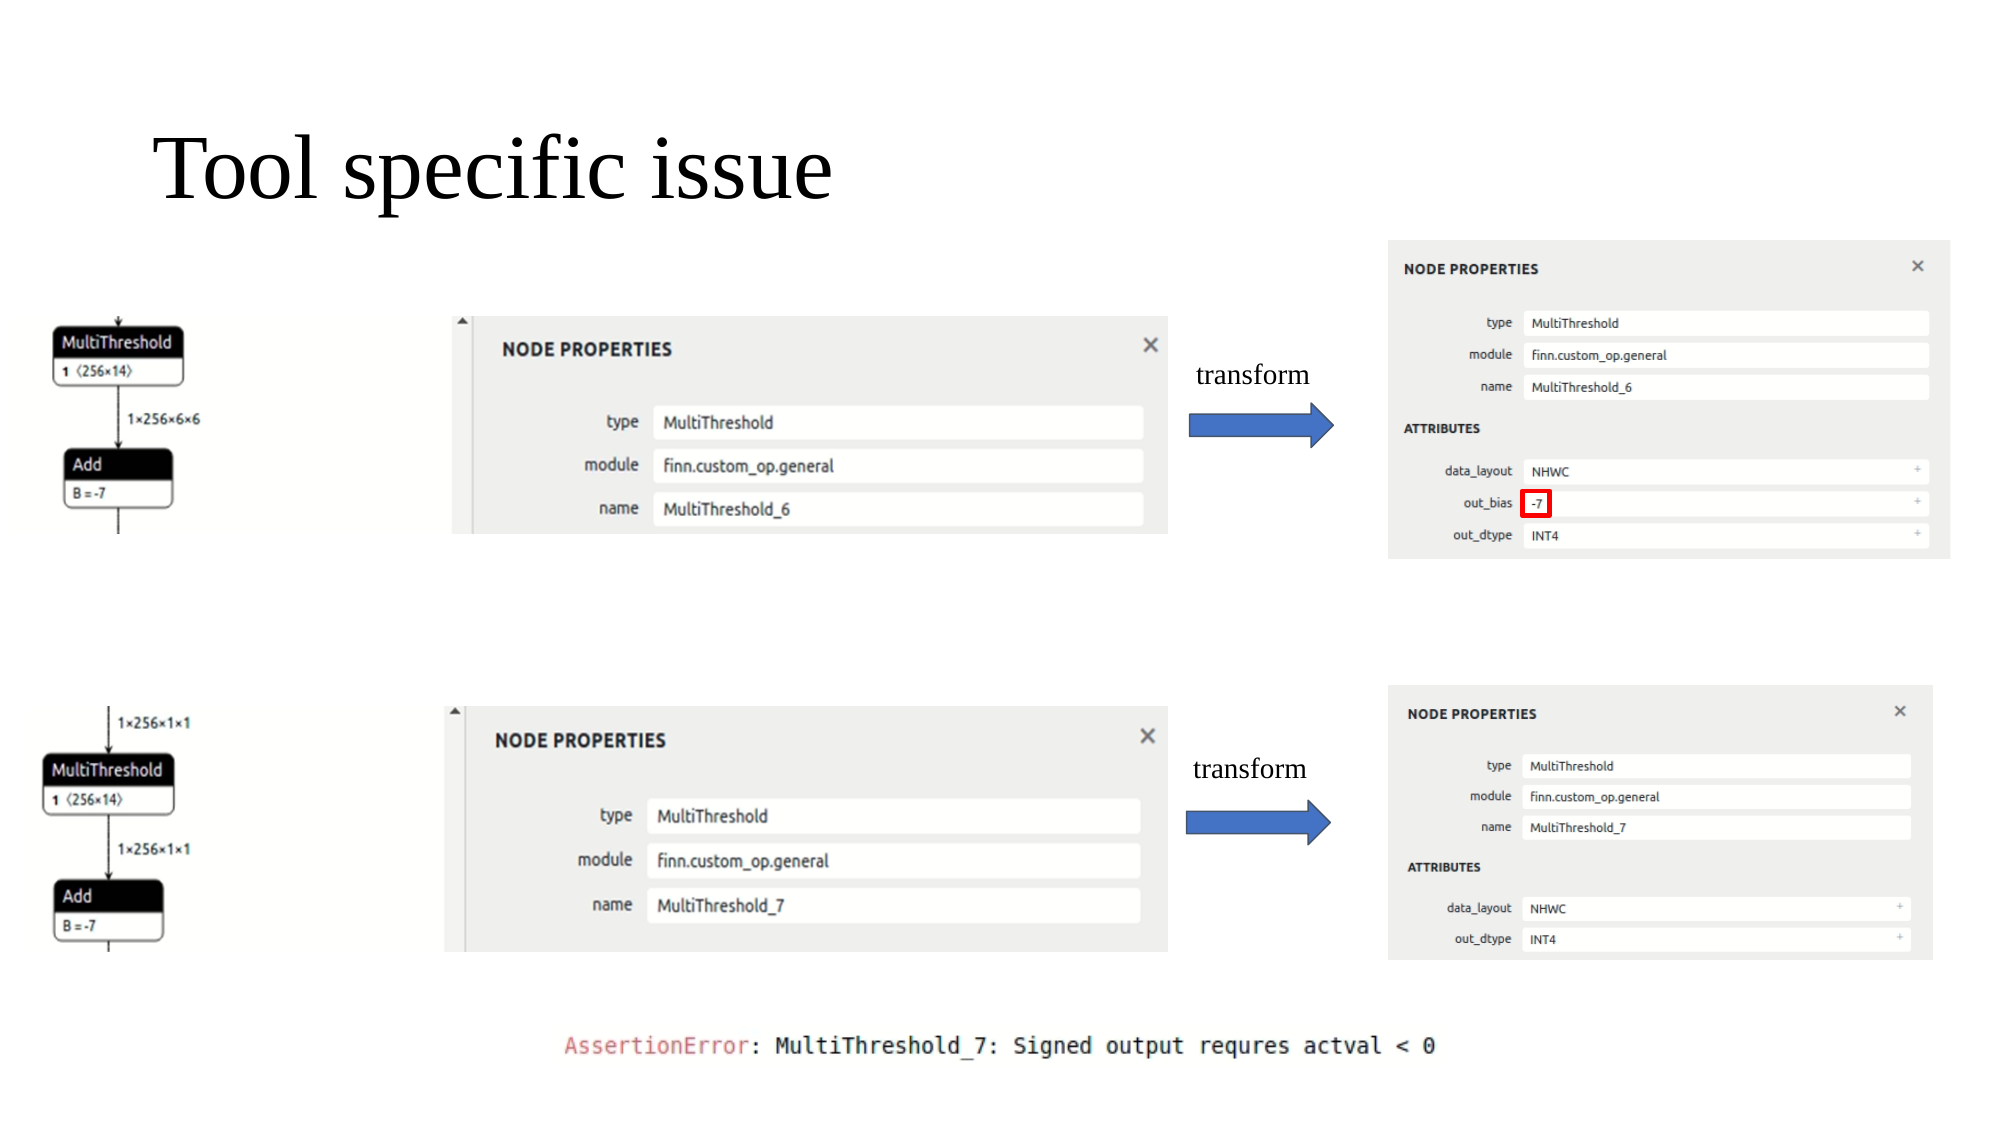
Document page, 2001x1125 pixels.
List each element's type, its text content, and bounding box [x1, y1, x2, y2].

picture [1387, 240, 1951, 559]
picture [553, 1023, 1447, 1067]
picture [1387, 685, 1934, 960]
title Tool specific issue [137, 59, 1863, 278]
picture [28, 706, 1168, 953]
text_box [1186, 800, 1331, 845]
text_box [1189, 406, 1334, 448]
text_box transform [1178, 734, 1339, 800]
text_box transform [1181, 340, 1342, 406]
picture [8, 316, 1168, 535]
